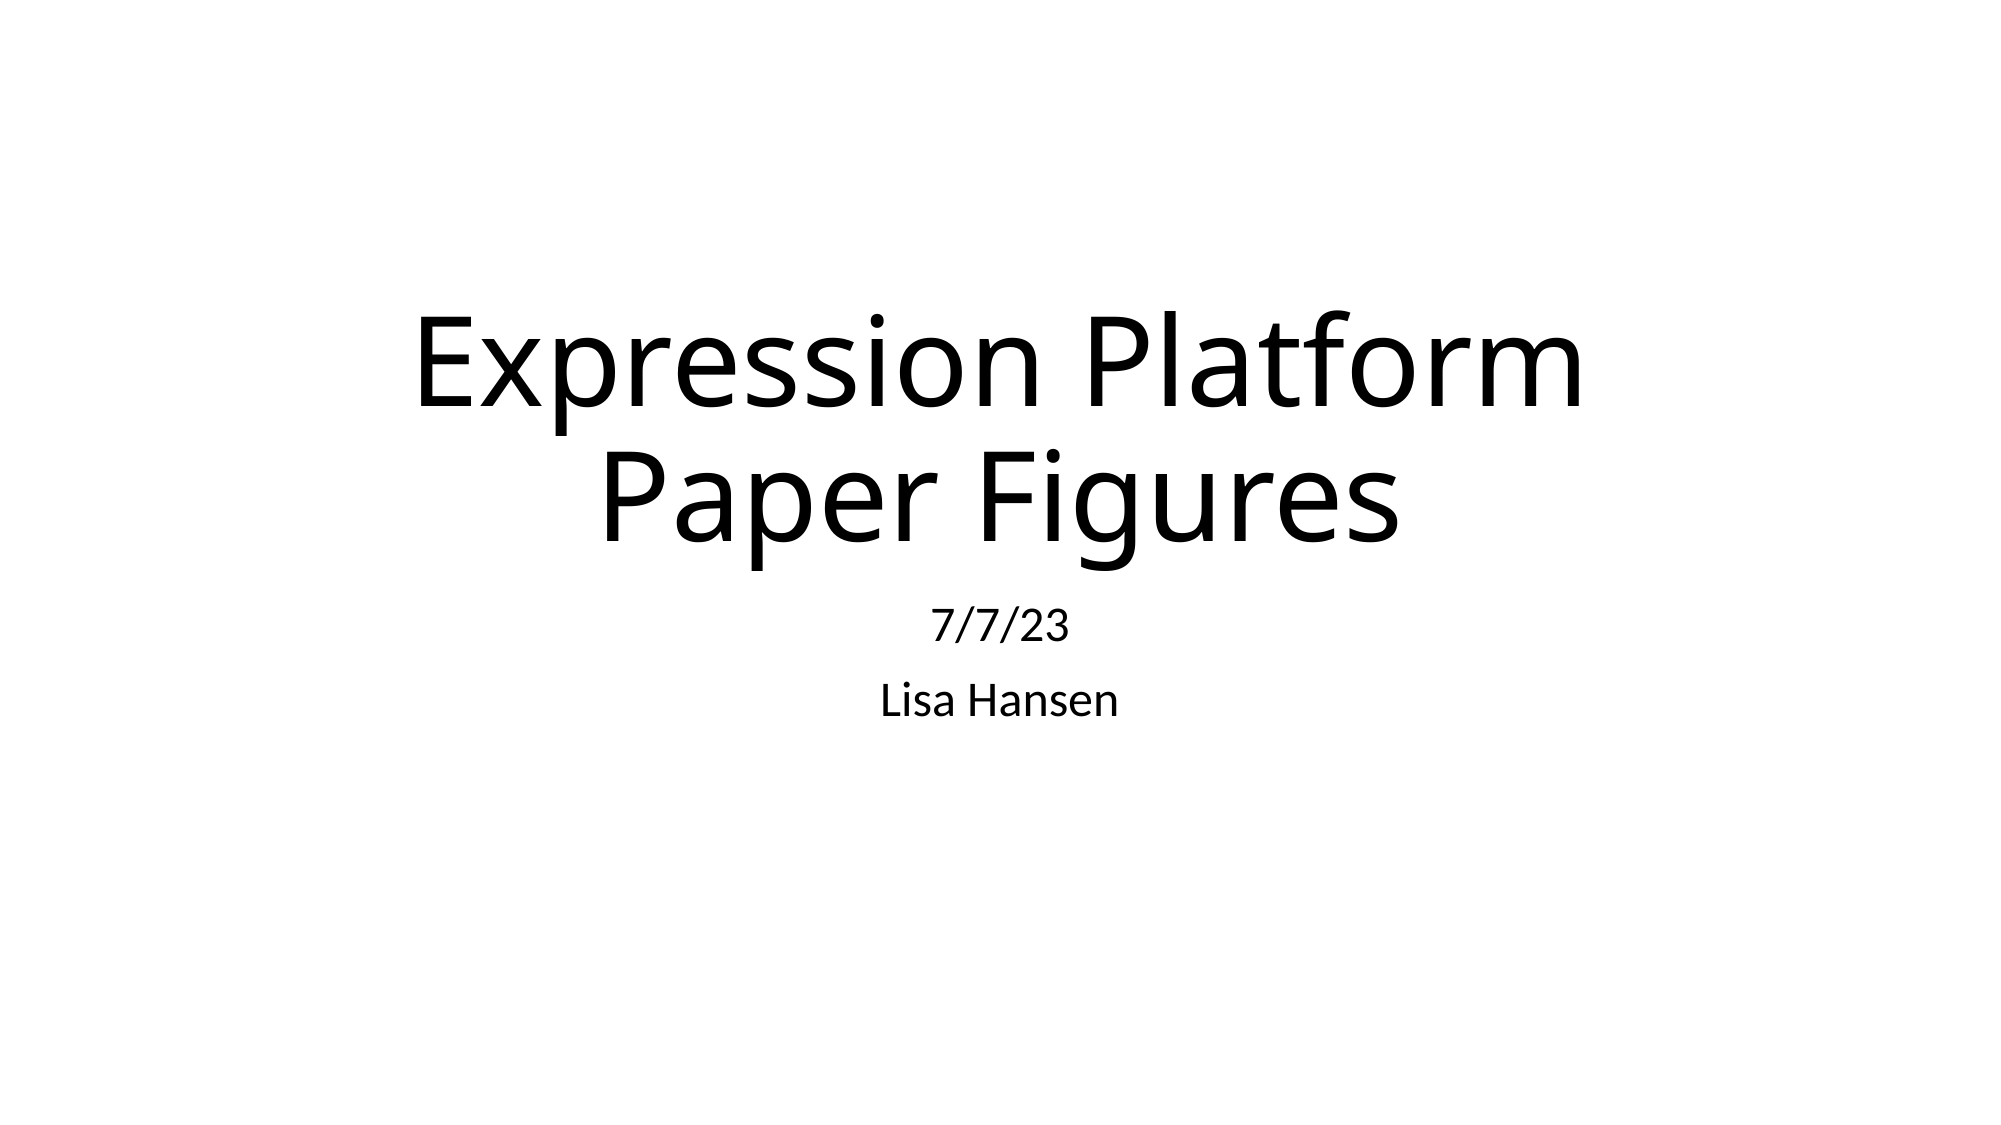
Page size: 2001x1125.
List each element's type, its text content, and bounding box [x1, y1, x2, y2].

subtitle 7/7/23 Lisa Hansen [249, 590, 1750, 863]
title Expression Platform Paper Figures [249, 184, 1750, 576]
